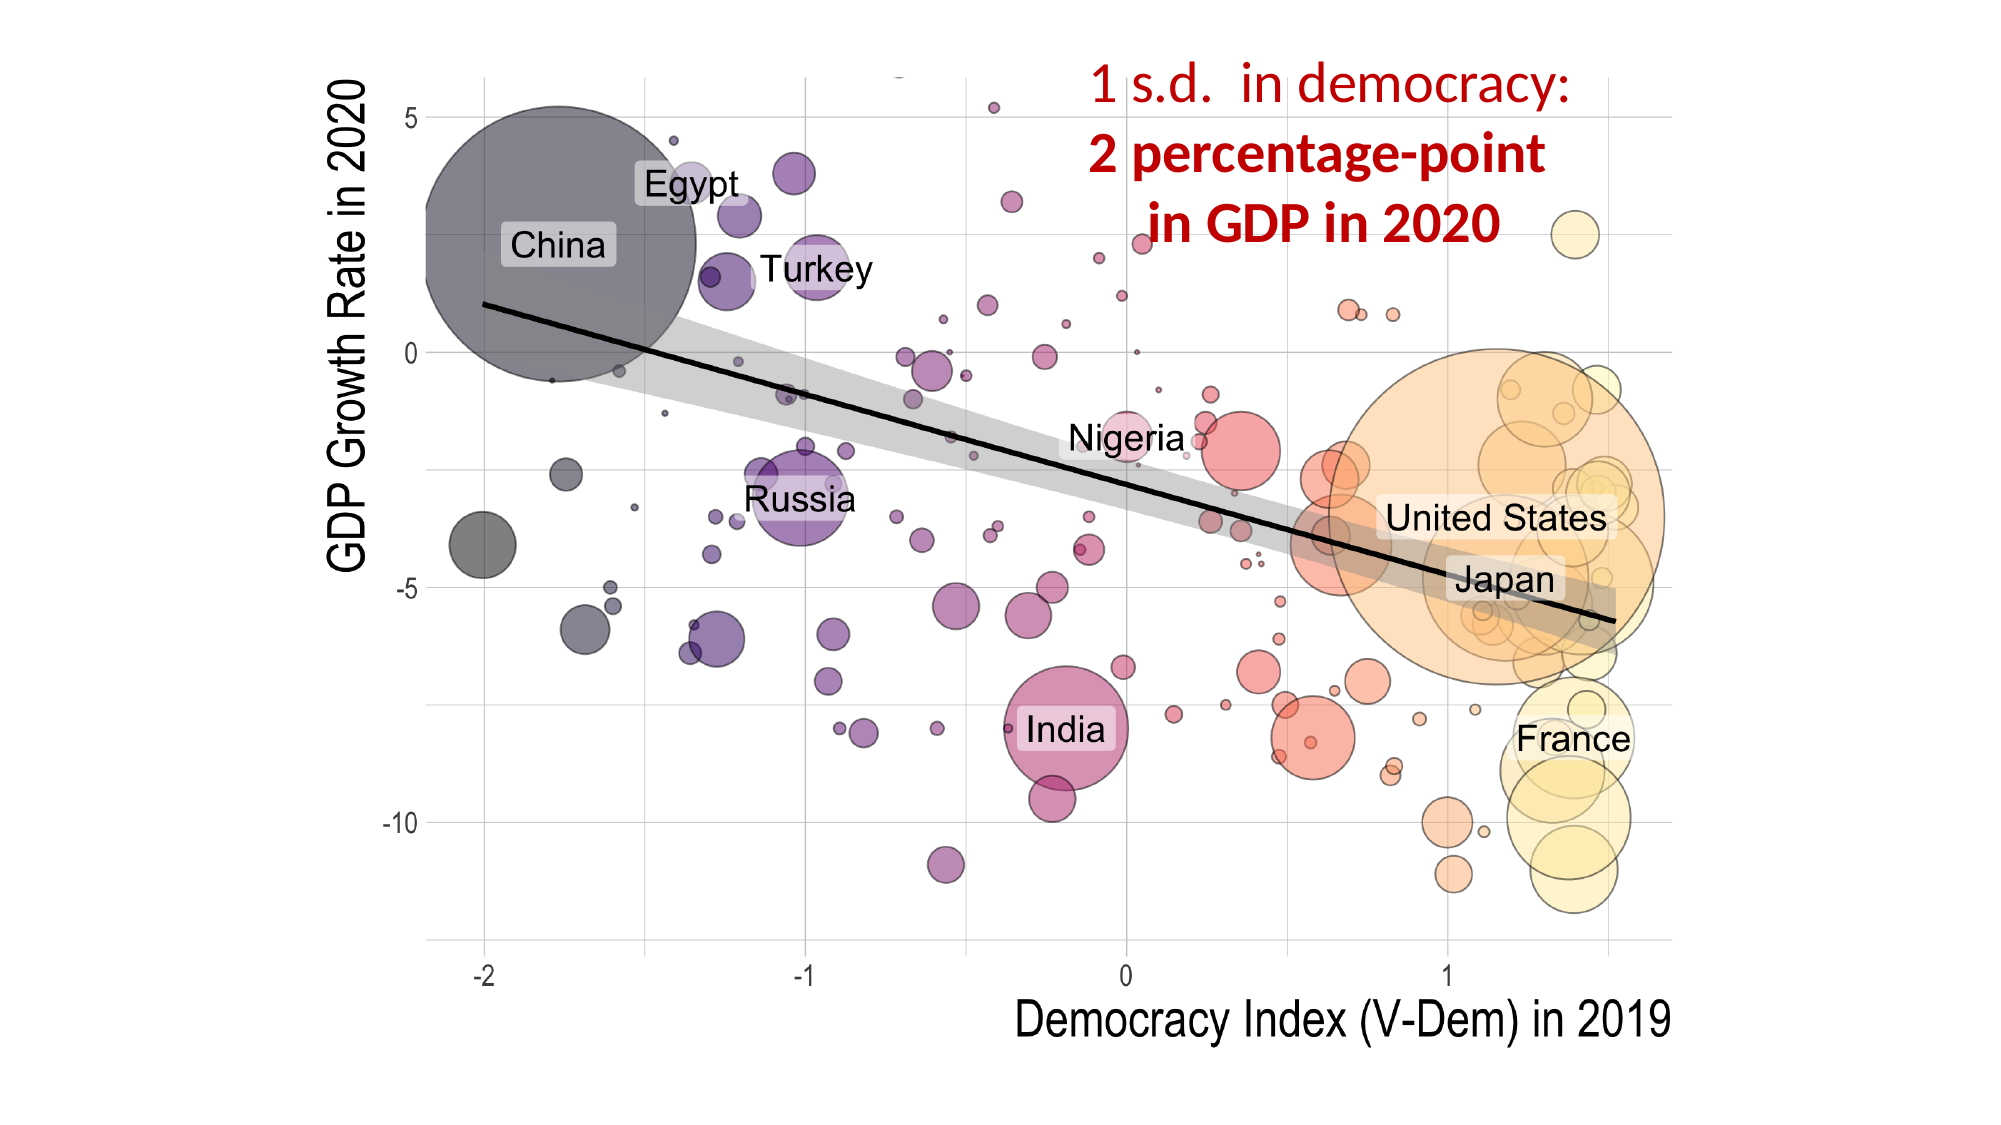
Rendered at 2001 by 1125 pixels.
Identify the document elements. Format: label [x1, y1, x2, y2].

picture [249, 0, 1750, 1125]
